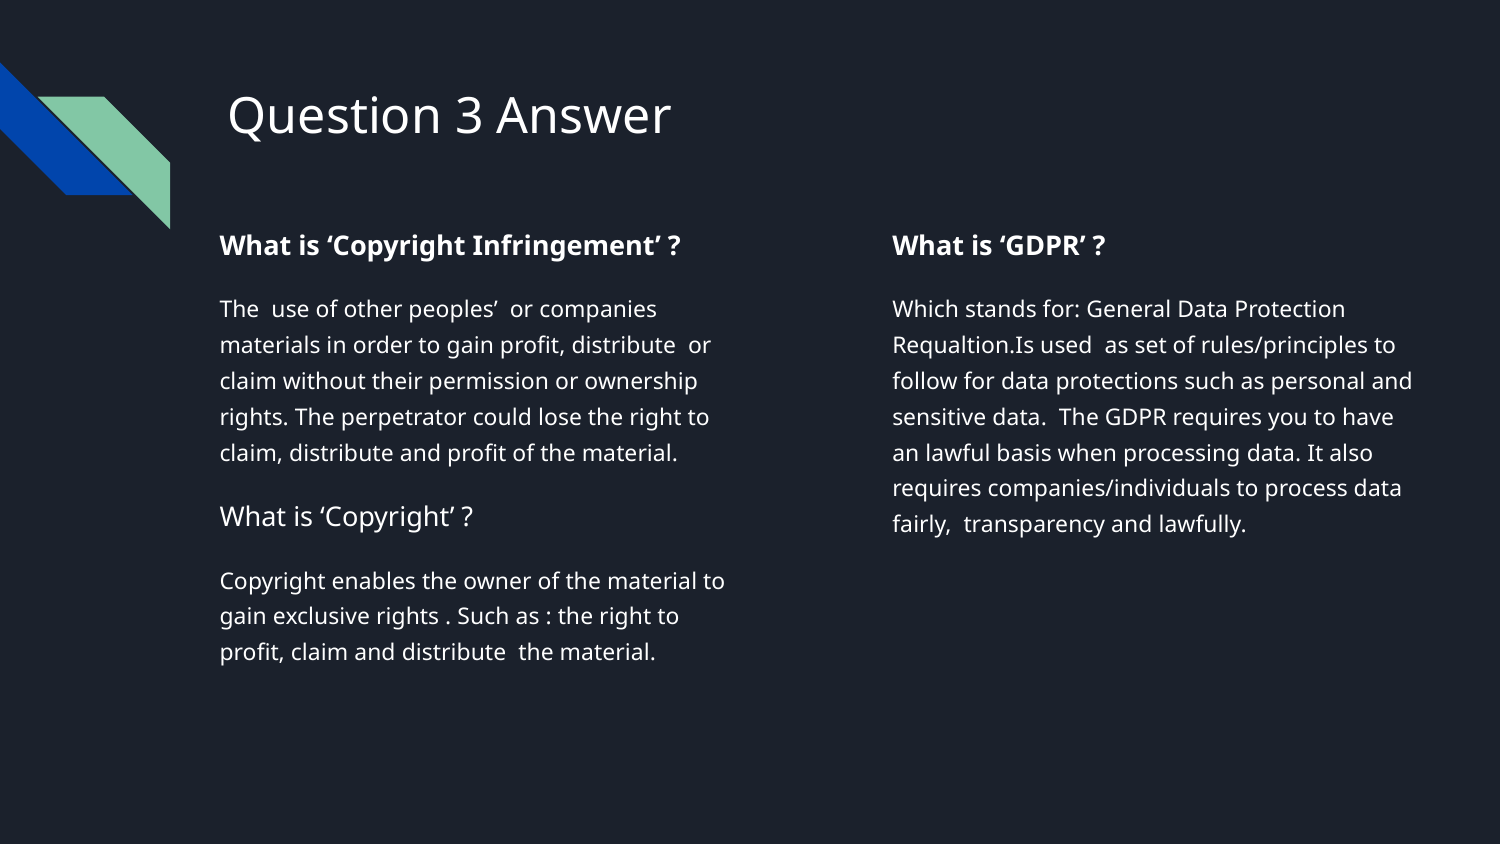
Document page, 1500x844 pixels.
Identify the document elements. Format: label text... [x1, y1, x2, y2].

list What is ‘Copyright Infringement’ ? The use of other peoples’ or companies materials in order to gain profit, distribute or claim without their permission or ownership rights. The perpetrator could lose the right to claim, distribute and profit of the material. What is ‘Copyright’ ? Copyright enables the owner of the material to gain exclusive rights . Such as : the right to profit, claim and distribute the material. [204, 205, 763, 766]
list What is ‘GDPR’ ? Which stands for: General Data Protection Requaltion.Is used as set of rules/principles to follow for data protections such as personal and sensitive data. The GDPR requires you to have an lawful basis when processing data. It also requires companies/individuals to process data fairly, transparency and lawfully. [877, 205, 1436, 684]
title Question 3 Answer [212, 64, 1368, 215]
